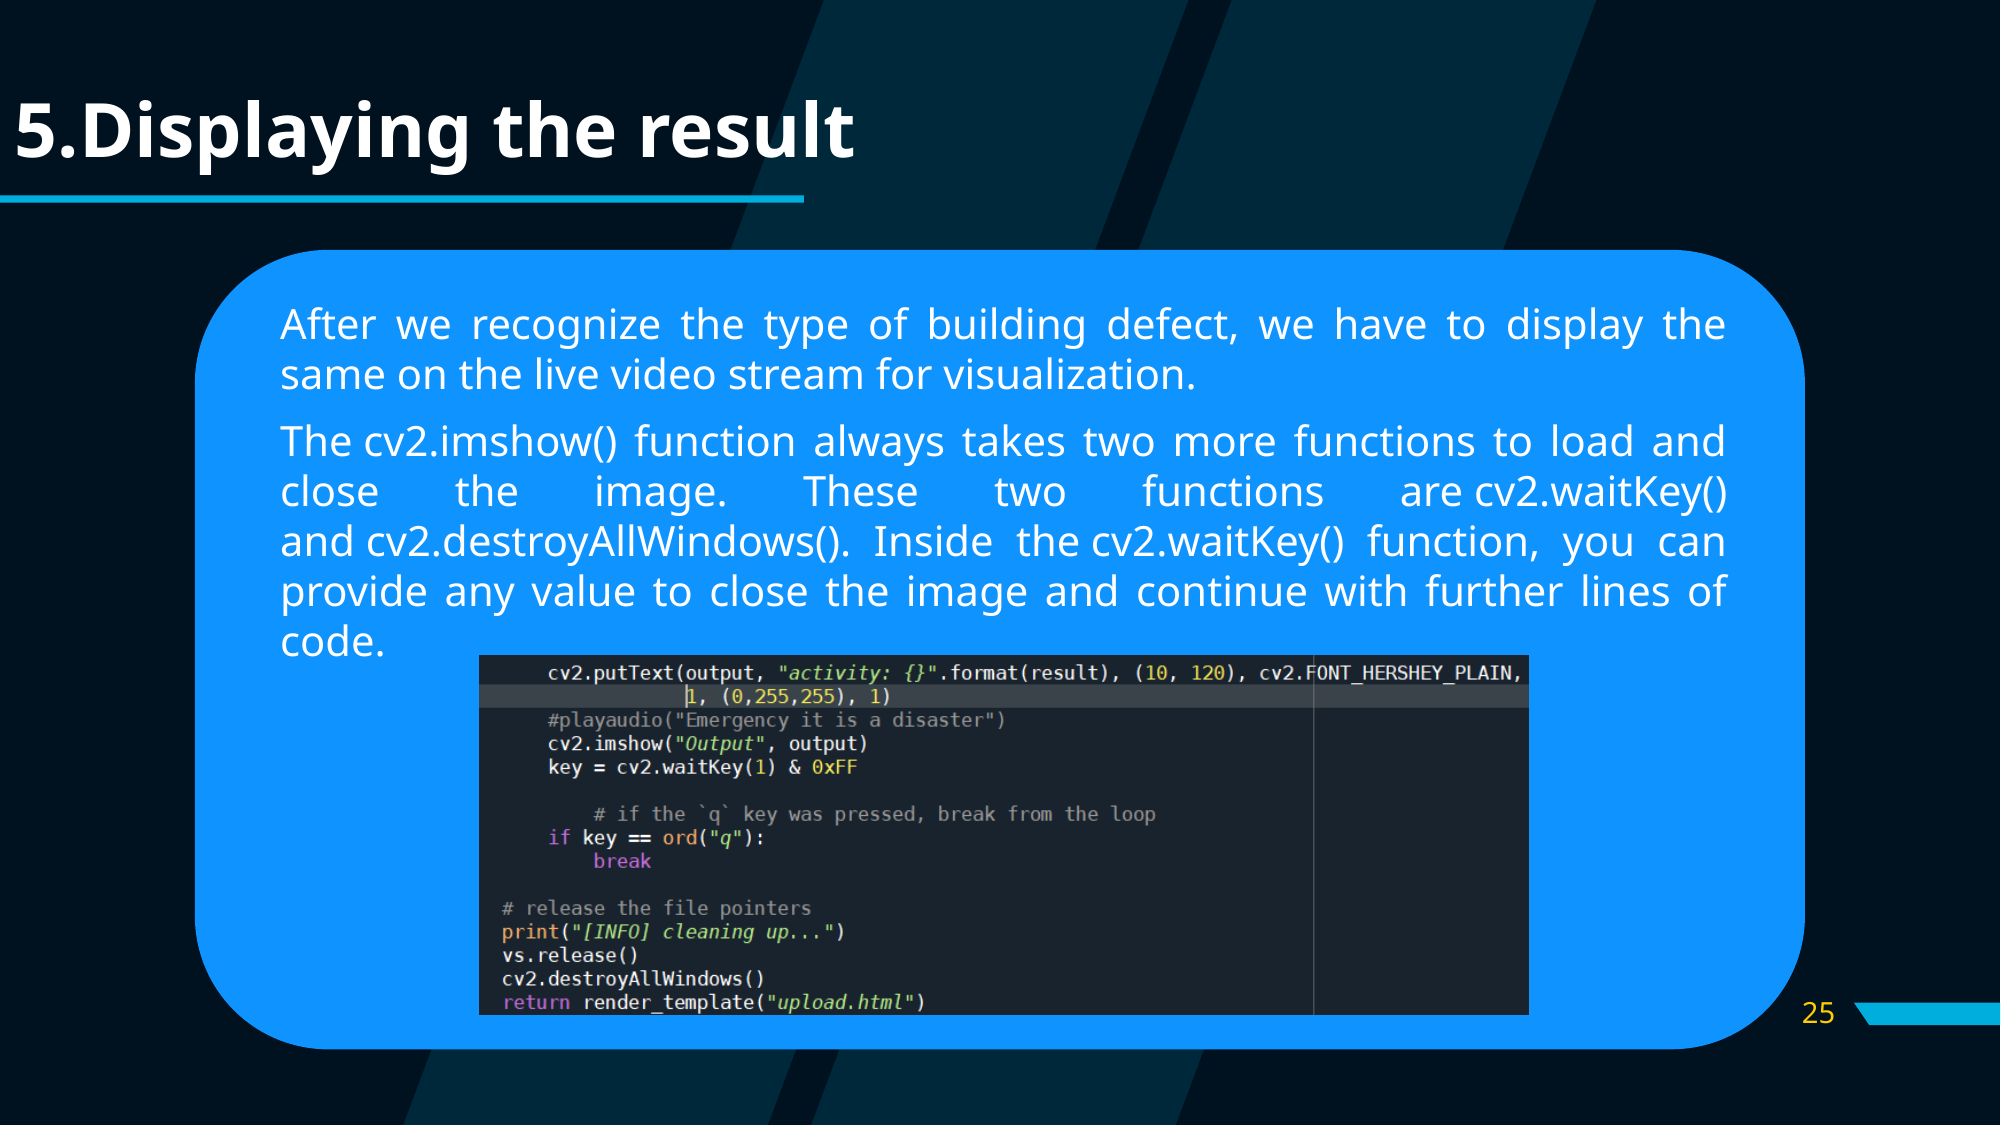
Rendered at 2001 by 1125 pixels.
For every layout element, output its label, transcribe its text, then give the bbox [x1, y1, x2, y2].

text_box [194, 249, 1805, 1050]
text_box After we recognize the type of building defect, we have to display the same on the live video stream for visualization. The cv2.imshow() function always takes two more functions to load and close the image. These two functions are cv2.waitKey() and cv2.destroyAllWindows(). Inside the cv2.waitKey() function, you can provide any value to close the image and continue with further lines of code. [265, 290, 1743, 893]
slide_number 25 [1760, 984, 1851, 1045]
picture [479, 655, 1529, 1015]
text_box 5.Displaying the result [0, 75, 1004, 181]
text_box [0, 195, 804, 203]
